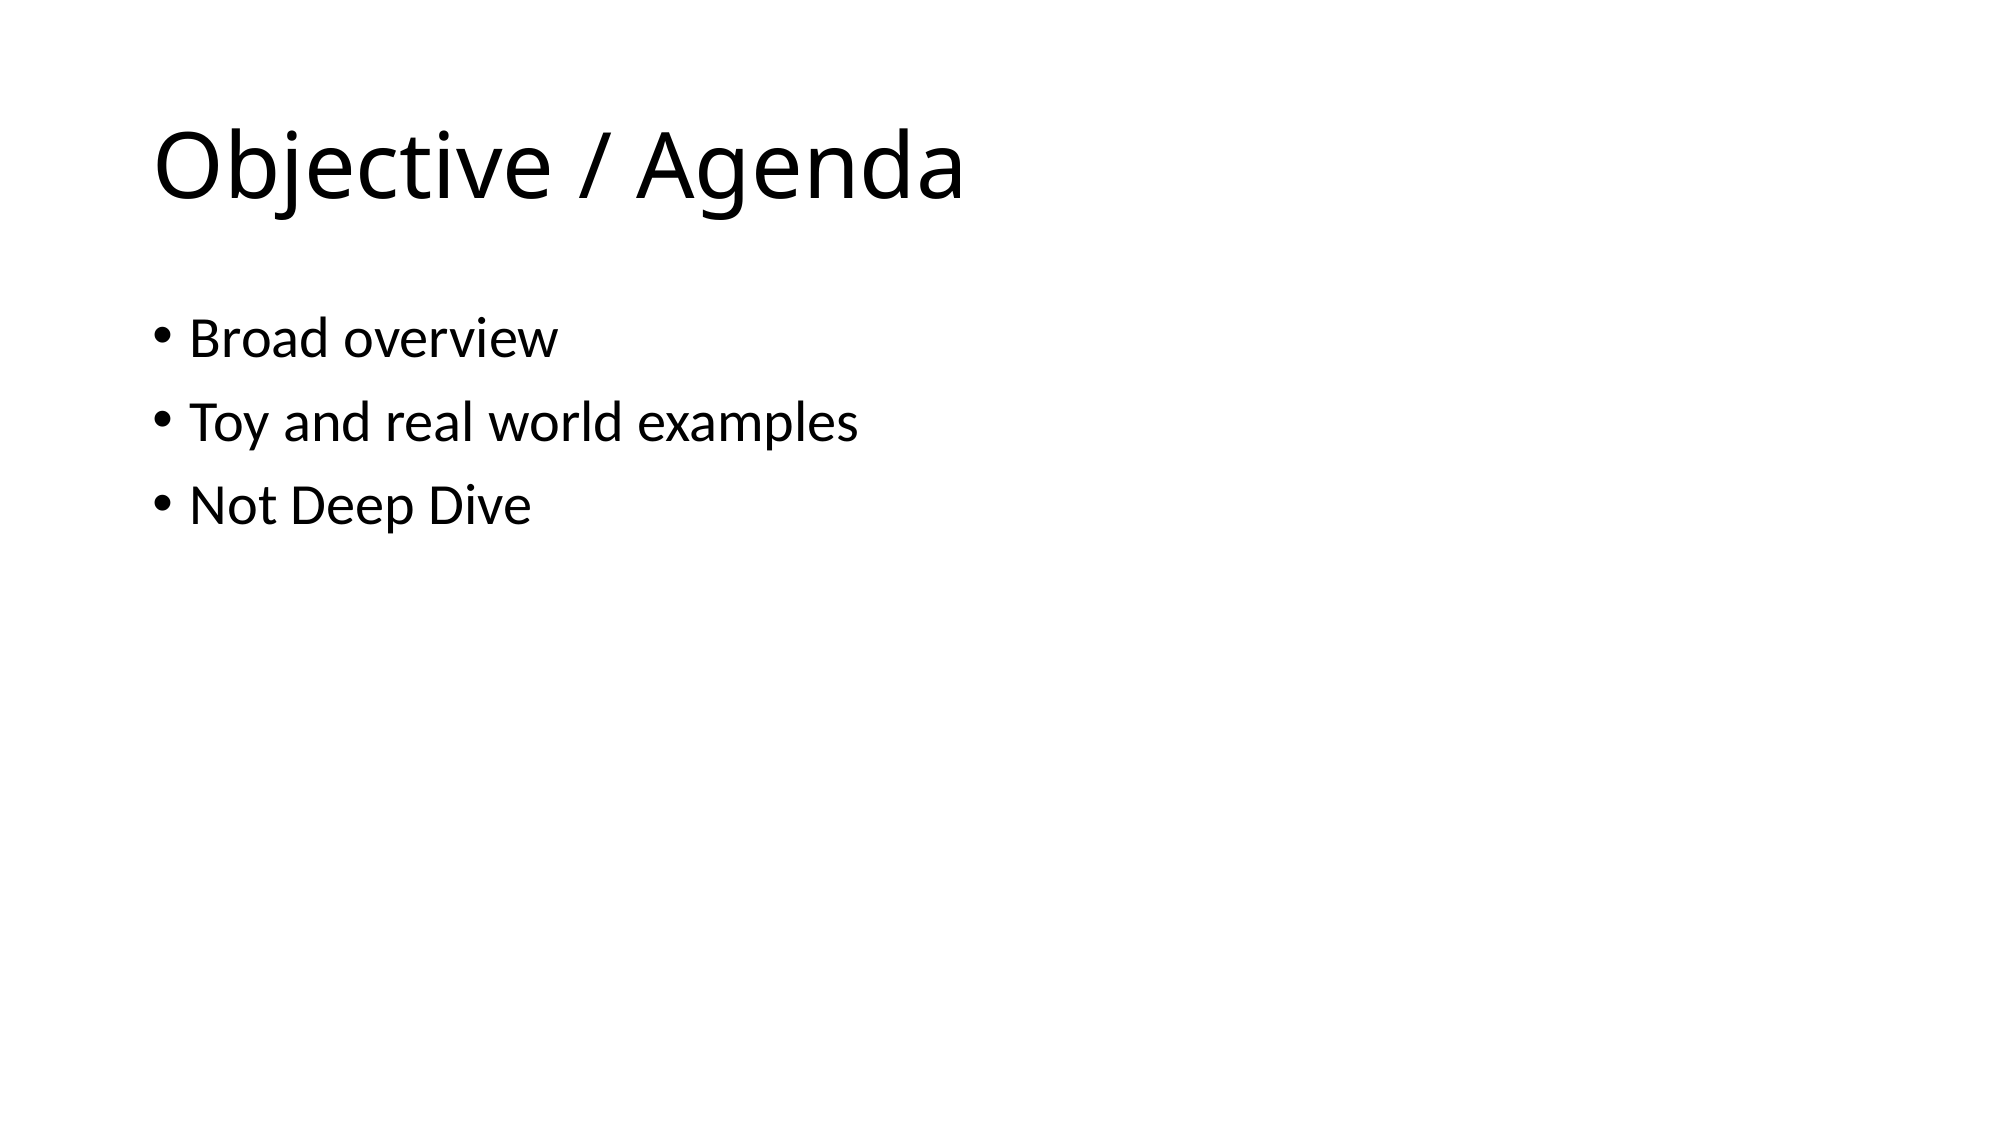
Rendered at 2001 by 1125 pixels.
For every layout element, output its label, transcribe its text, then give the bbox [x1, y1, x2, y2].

list Broad overview Toy and real world examples Not Deep Dive [137, 299, 1863, 1014]
title Objective / Agenda [137, 59, 1863, 278]
